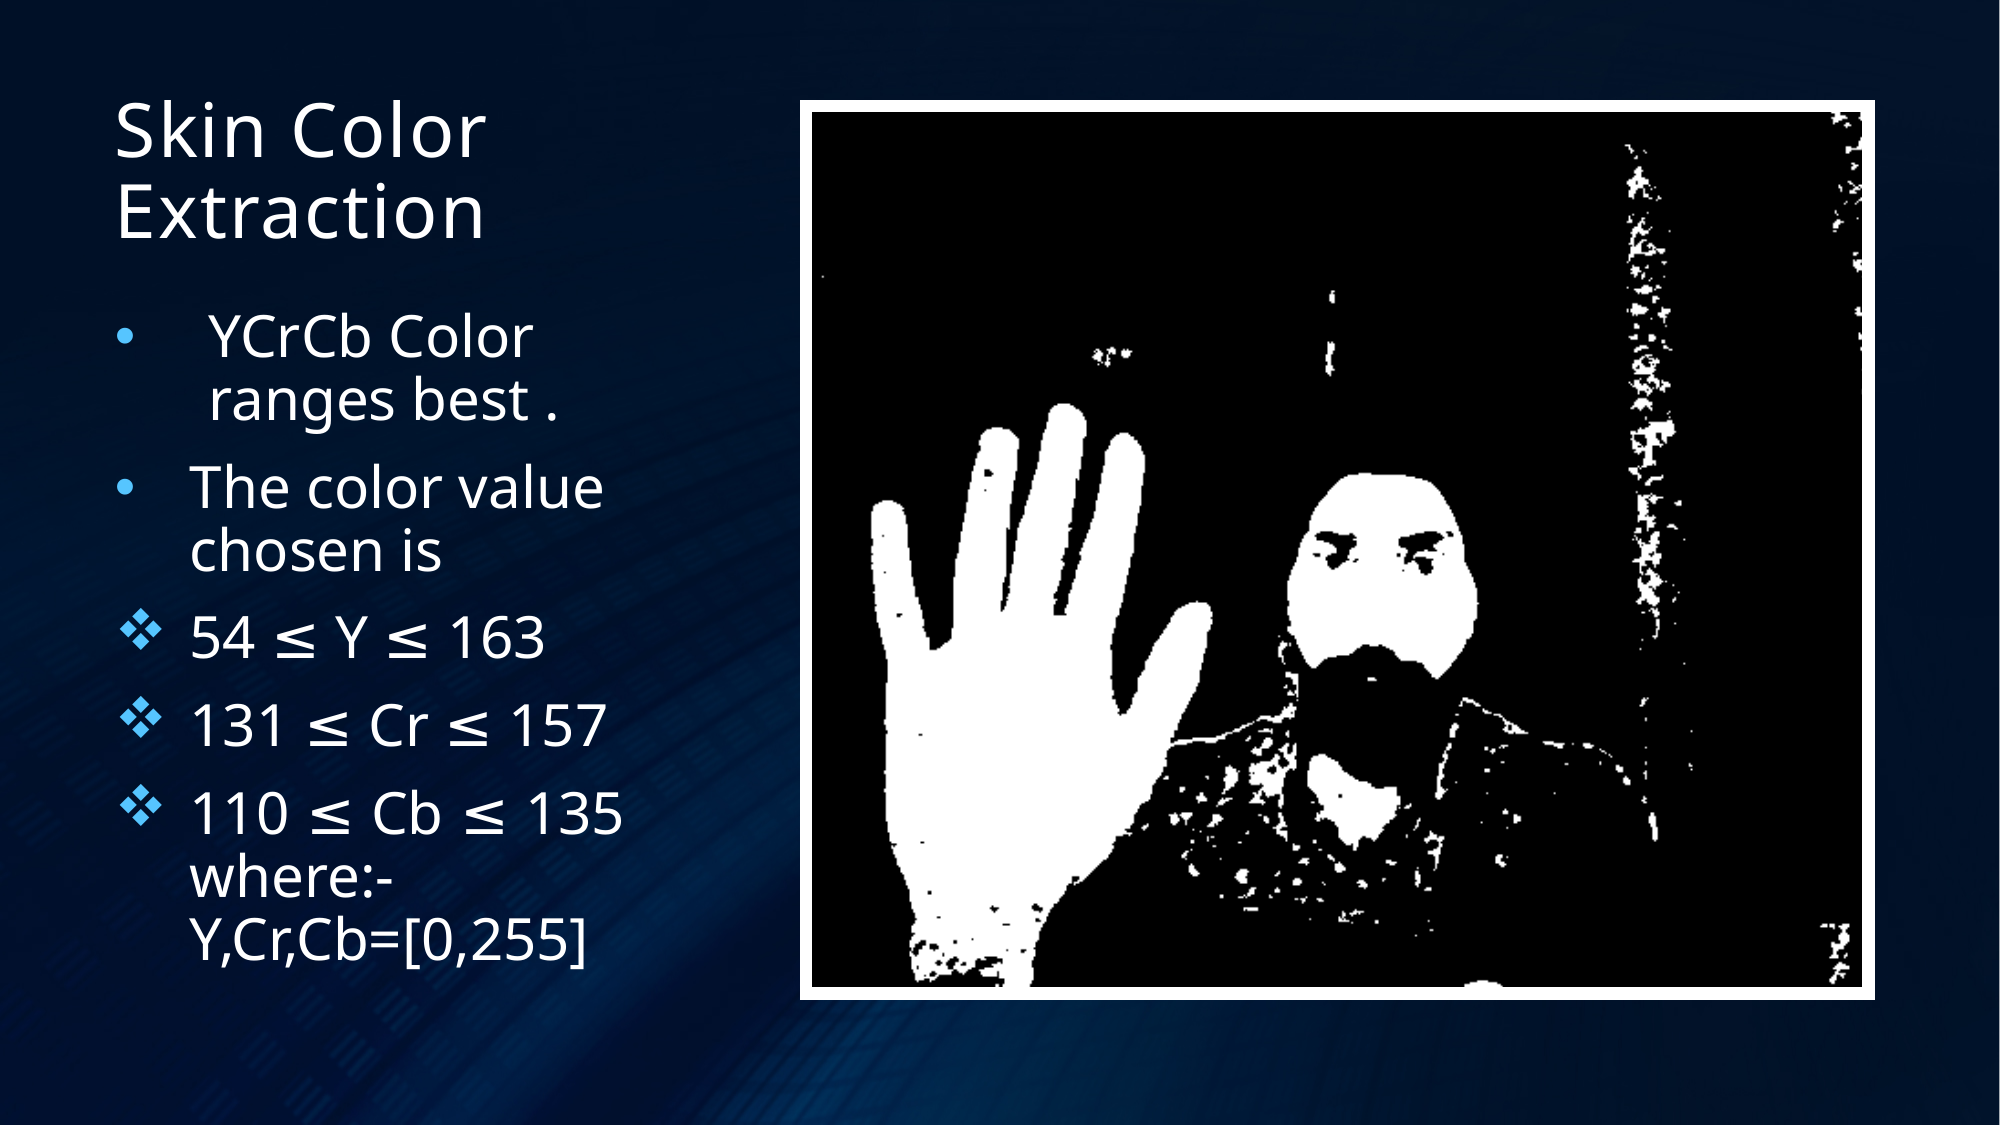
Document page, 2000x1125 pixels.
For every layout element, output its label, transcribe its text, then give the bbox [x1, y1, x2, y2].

list YCrCb Color ranges best . The color value chosen is 54 ≤ Y ≤ 163 131 ≤ Cr ≤ 157 110 ≤ Cb ≤ 135 where:- Y,Cr,Cb=[0,255] [99, 299, 690, 1038]
picture [0, 0, 2000, 1125]
title Skin Color Extraction [99, 0, 690, 263]
